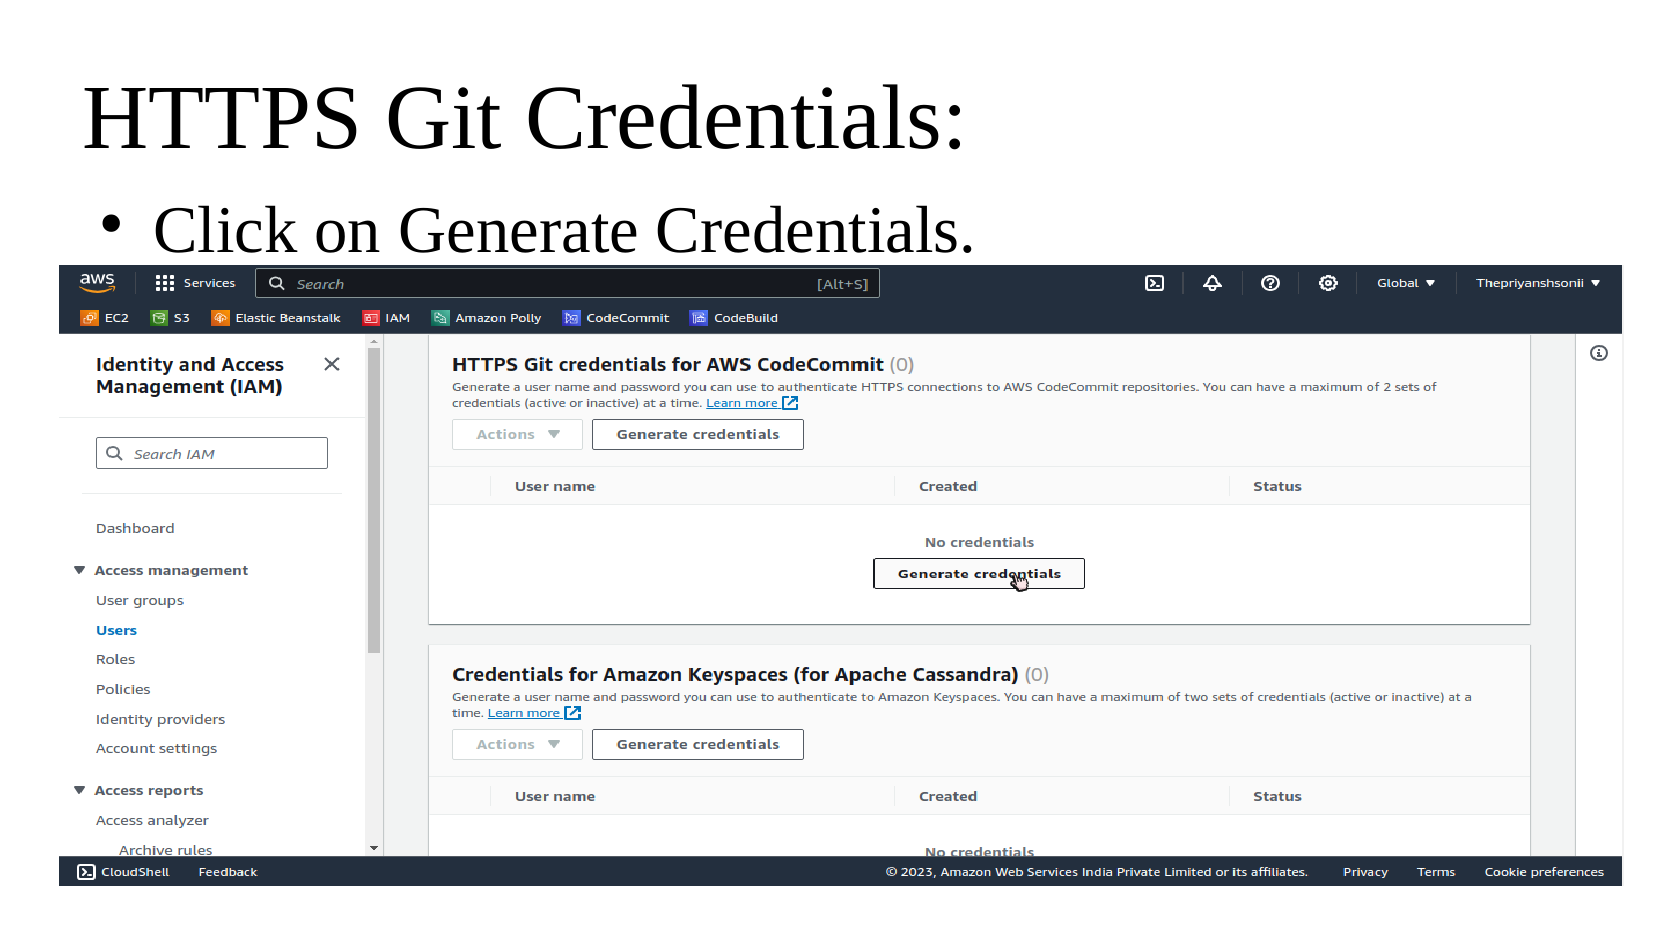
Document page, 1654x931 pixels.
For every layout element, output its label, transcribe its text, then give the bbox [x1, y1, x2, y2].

picture [59, 265, 1624, 886]
title HTTPS Git Credentials: [82, 36, 1571, 188]
list Click on Generate Credentials. [82, 188, 1571, 265]
